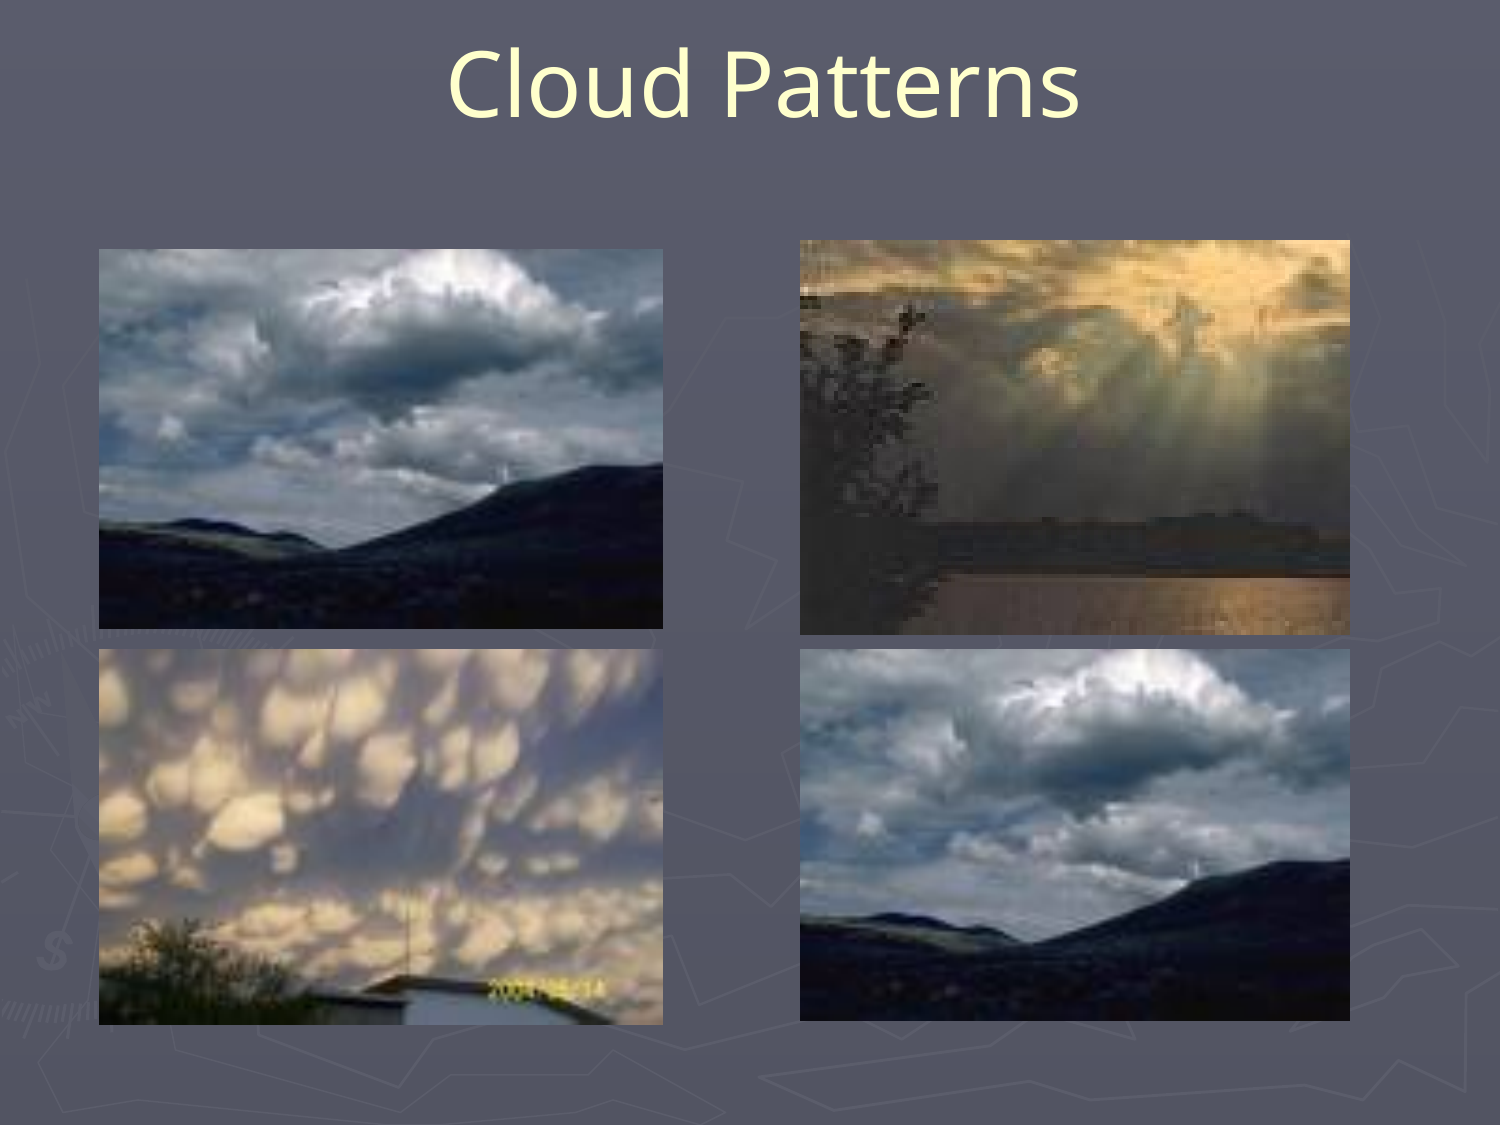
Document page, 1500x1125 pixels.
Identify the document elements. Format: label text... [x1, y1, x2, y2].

title Cloud Patterns [125, 0, 1404, 163]
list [799, 239, 1351, 635]
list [799, 649, 1351, 1021]
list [99, 649, 663, 1026]
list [99, 249, 663, 630]
